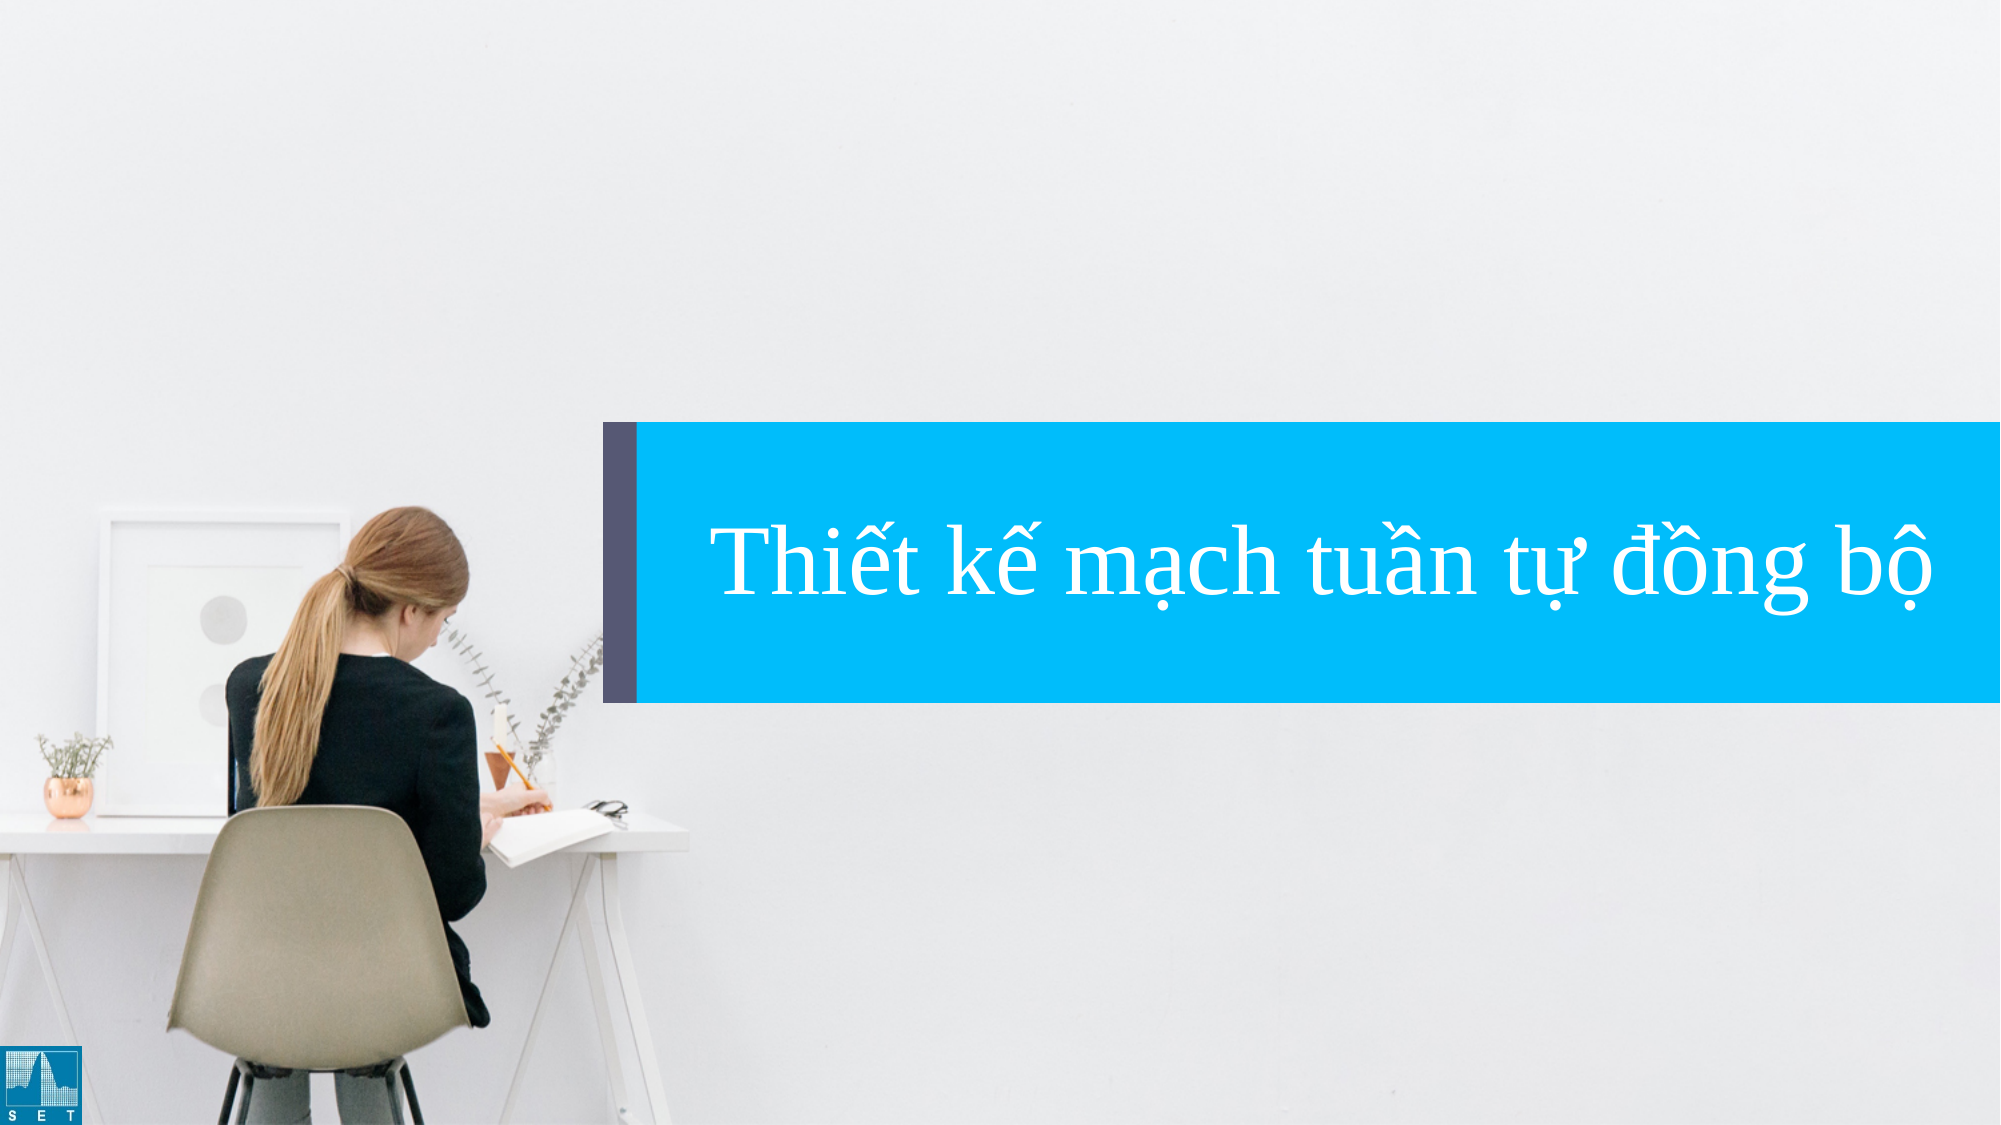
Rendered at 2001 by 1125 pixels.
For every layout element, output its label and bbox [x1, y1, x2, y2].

picture [0, 0, 2001, 1125]
picture [38, 1110, 45, 1121]
text_box [602, 422, 2000, 703]
picture [67, 1110, 74, 1120]
picture [6, 1051, 78, 1106]
picture [9, 1110, 16, 1121]
